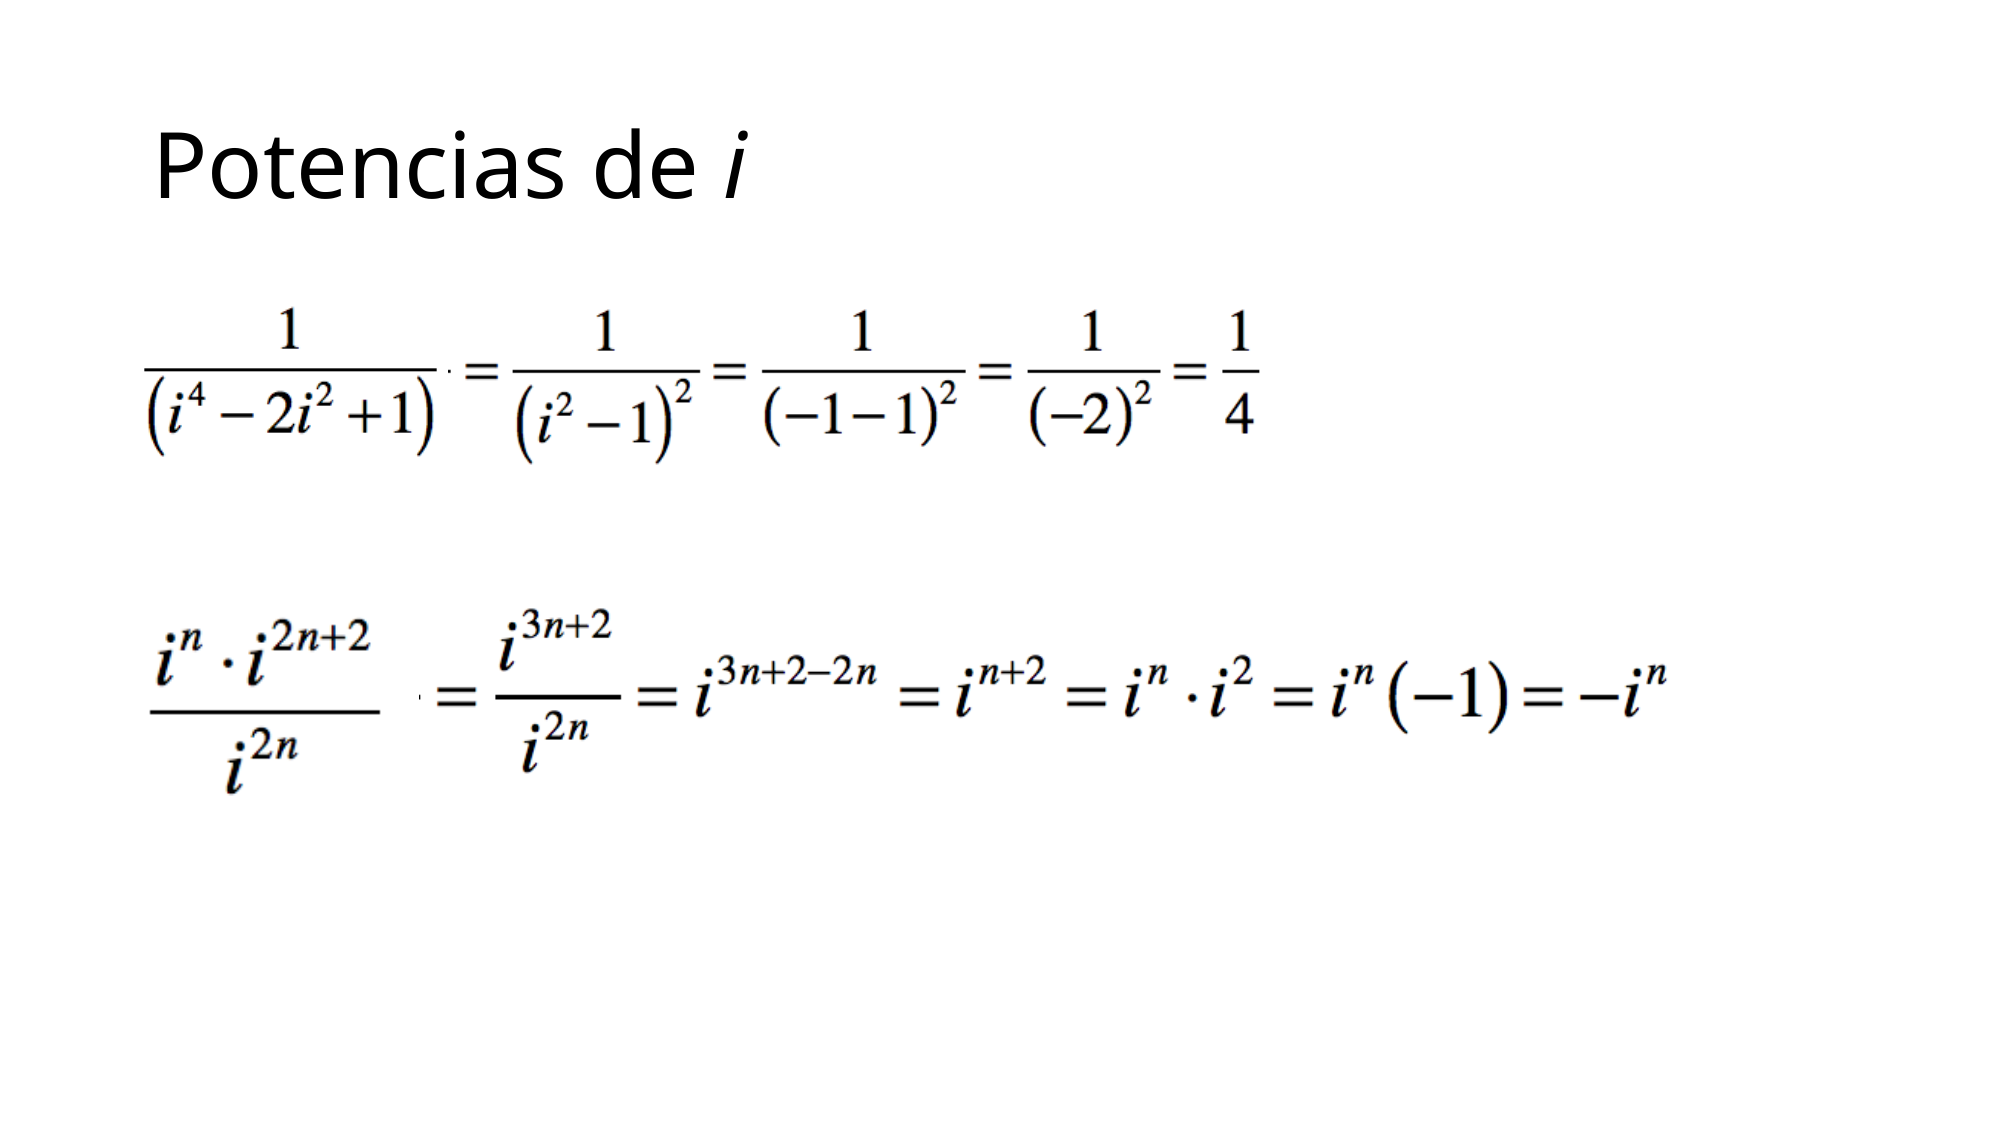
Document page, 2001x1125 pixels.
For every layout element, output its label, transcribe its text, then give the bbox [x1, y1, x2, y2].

picture [419, 581, 1691, 800]
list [137, 277, 452, 478]
picture [448, 280, 1292, 481]
title Potencias de i [137, 59, 1863, 278]
picture [137, 581, 392, 825]
